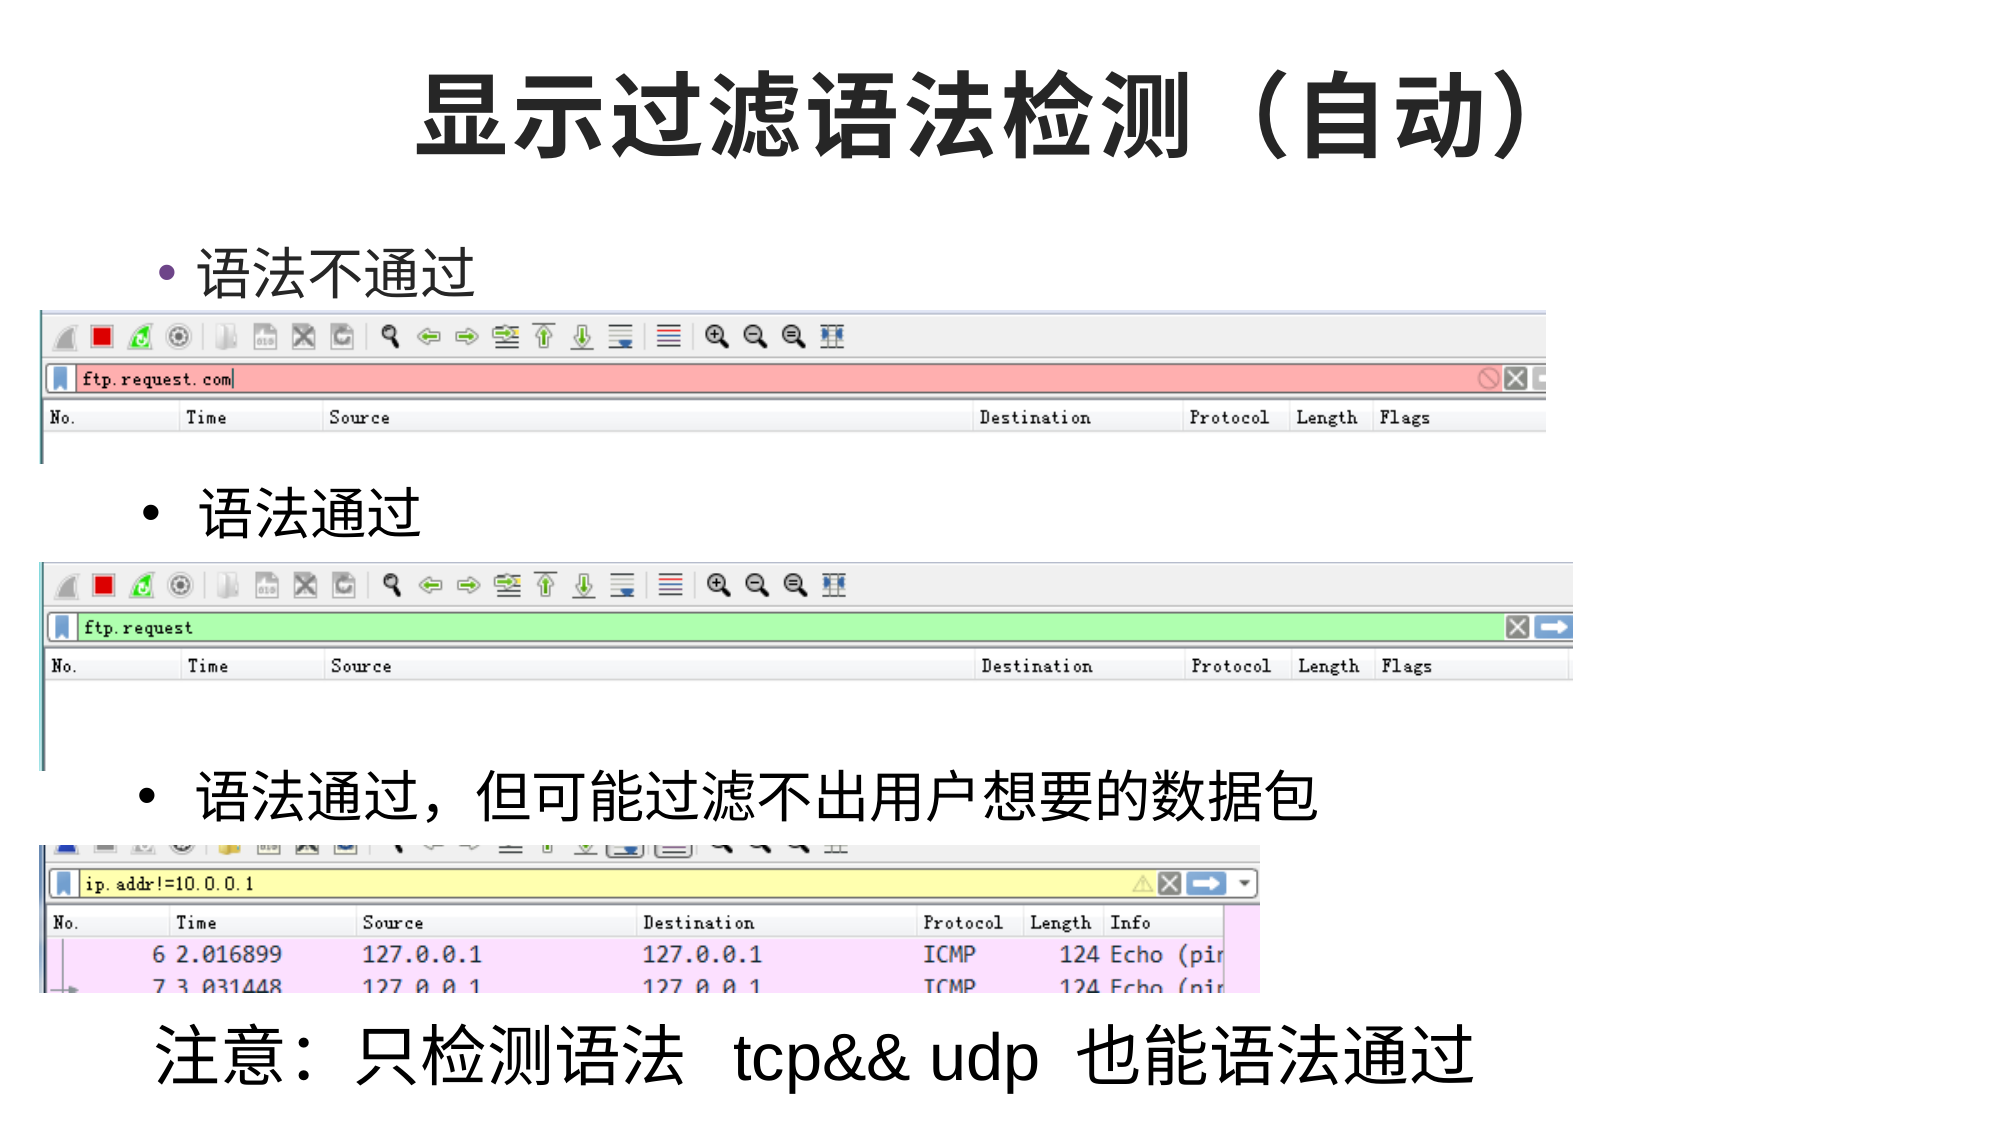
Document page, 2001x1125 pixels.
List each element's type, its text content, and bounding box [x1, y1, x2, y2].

picture [39, 845, 1260, 993]
text_box 注意：只检测语法 tcp&& udp 也能语法通过 [133, 1003, 1804, 1125]
text_box 语法通过，但可能过滤不出用户想要的数据包 [117, 751, 1831, 952]
text_box 语法通过 [121, 468, 1835, 668]
picture [39, 310, 1546, 464]
picture [39, 562, 1573, 771]
title 显示过滤语法检测（自动） [137, 59, 1863, 278]
list 语法不通过 [137, 228, 1851, 429]
